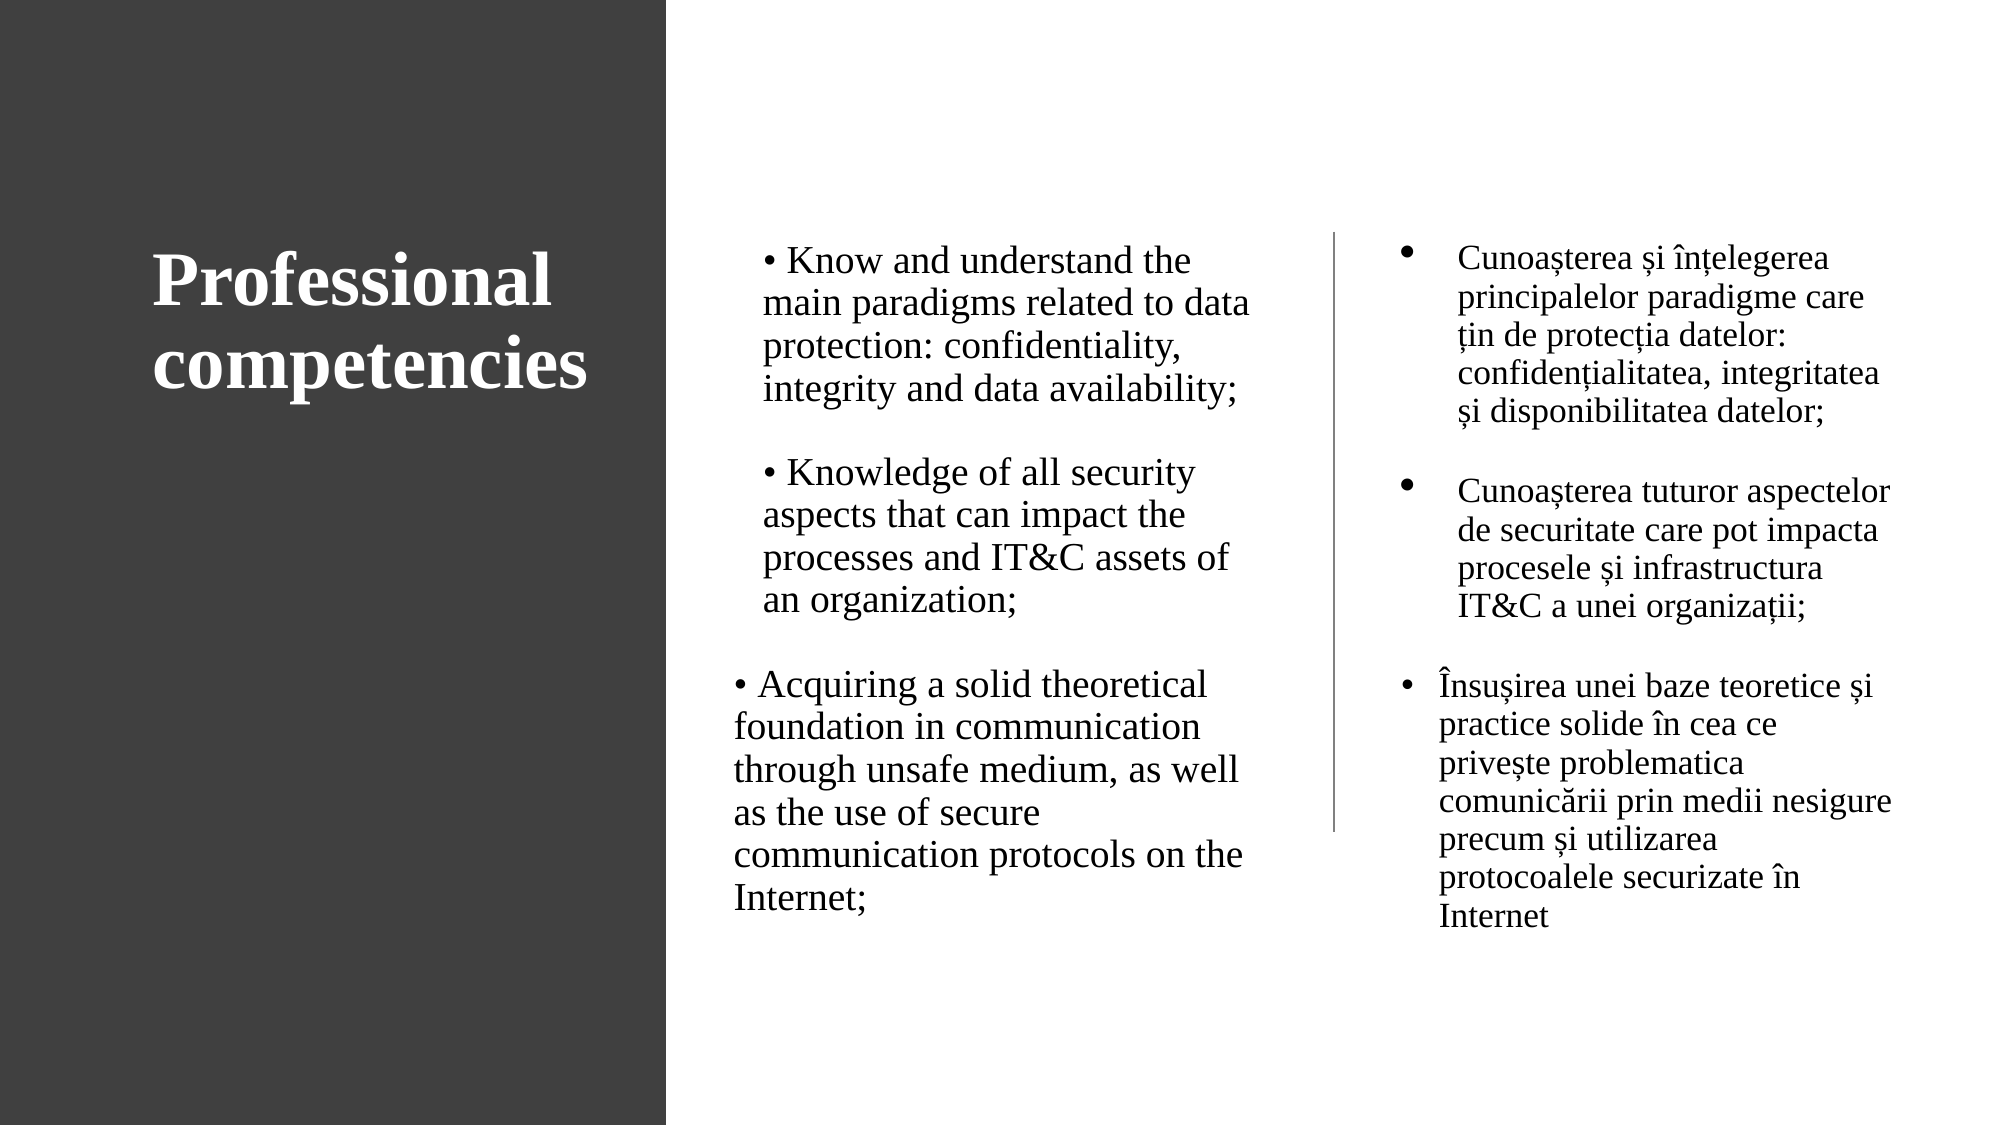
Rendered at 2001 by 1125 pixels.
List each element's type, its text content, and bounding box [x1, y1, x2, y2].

title Professional competencies [137, 231, 613, 948]
text_box [0, 0, 667, 1125]
list Cunoașterea și înțelegerea principalelor paradigme care țin de protecția datelor: confidențialitatea, integritatea și disponibilitatea datelor; Cunoașterea tuturor aspectelor de securitate care pot impacta procesele și infrastructura IT&C a unei organizații; Însușirea unei baze teoretice și practice solide în cea ce privește problematica comunicării prin medii nesigure precum și utilizarea protocoalele securizate în Internet [1386, 231, 1911, 948]
list • Know and understand the main paradigms related to data protection: confidentiality, integrity and data availability; • Knowledge of all security aspects that can impact the processes and IT&C assets of an organization; • Acquiring a solid theoretical foundation in communication through unsafe medium, as well as the use of secure communication protocols on the Internet; [718, 231, 1281, 948]
